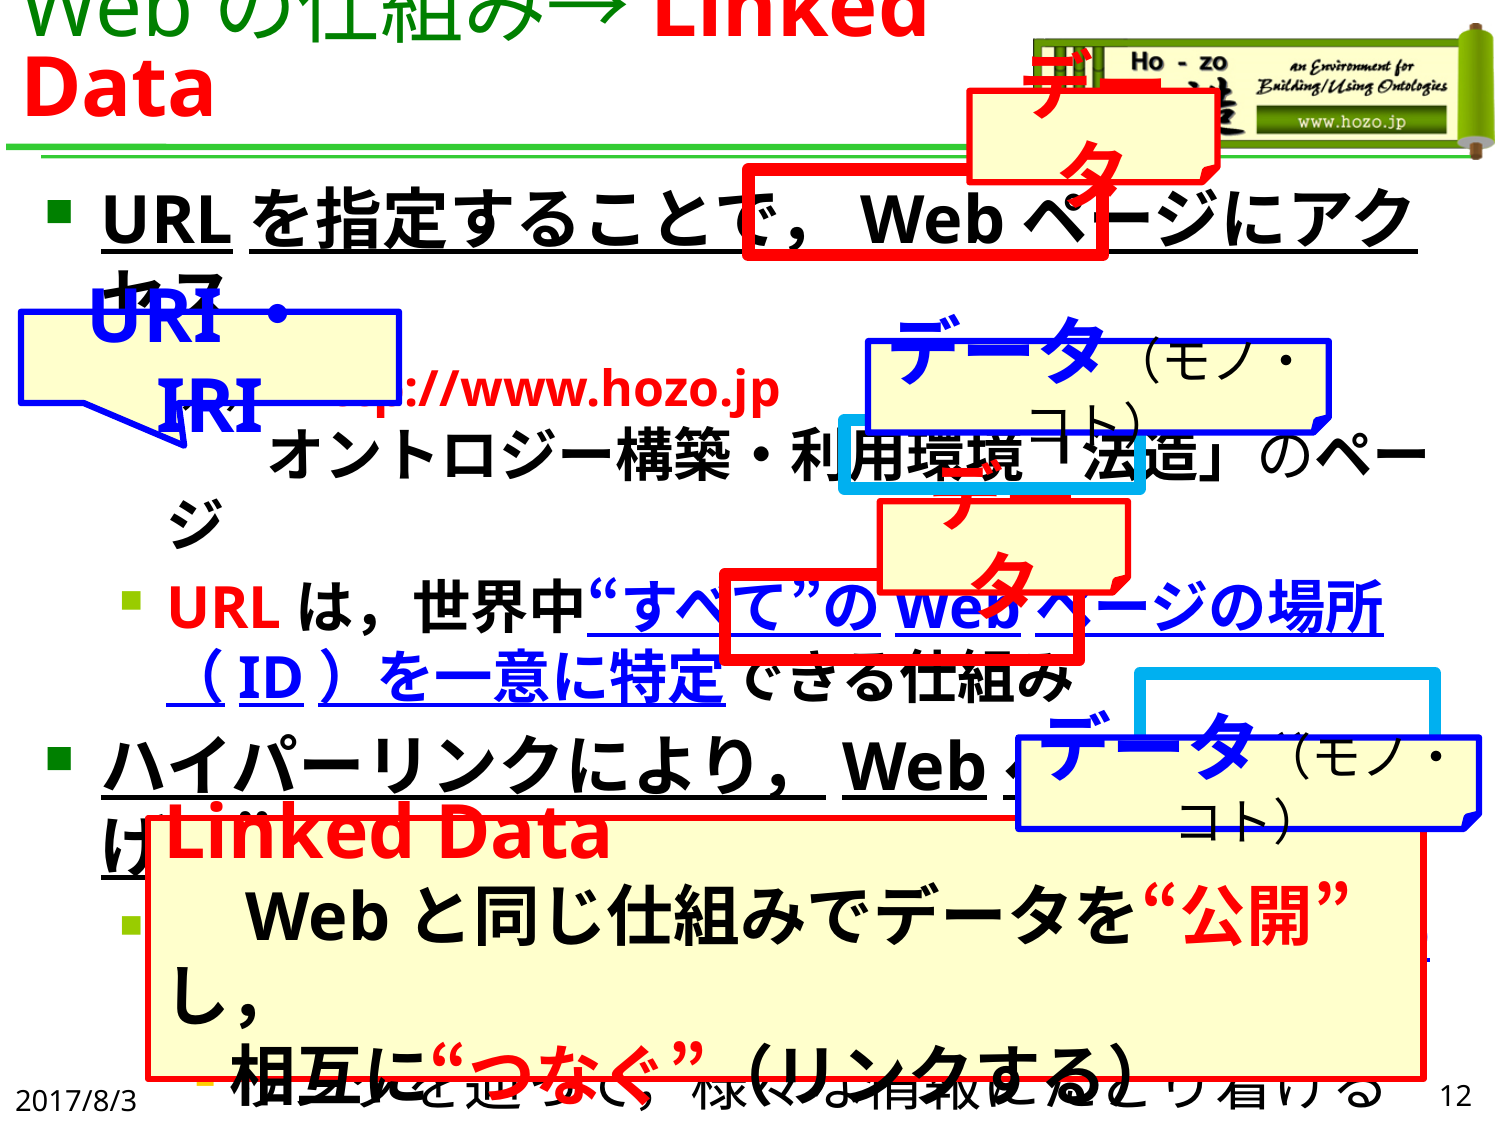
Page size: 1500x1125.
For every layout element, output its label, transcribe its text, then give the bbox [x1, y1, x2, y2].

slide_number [0, 1049, 313, 1125]
text_box [724, 574, 1080, 661]
text_box データ（モノ・コト） [1018, 737, 1480, 829]
picture [1044, 23, 1495, 160]
text_box [1139, 673, 1436, 737]
text_box URI・IRI [20, 311, 399, 446]
title Webの仕組み→Linked Data [4, 14, 1044, 140]
text_box [748, 169, 1103, 256]
text_box データ [879, 501, 1128, 593]
list URLを指定することで，Webページにアクセス 例）http://www.hozo.jp オントロジー構築・利用環境「法造」のページ URLは，世界中“すべて”のWebページの場所（ID）を一意に特定できる仕組み ハイパーリンクにより，Webページを“つなげる” リンク先のURLを指定することで，好きなWebページと自由に“リンク”できる リンクを辿って，様々な情報にたどり着ける リンクを解析による様々なビジネス 例）Googleなどの検索エンジン [29, 169, 1471, 1049]
text_box データ [969, 90, 1218, 183]
text_box データ（モノ・コト） [868, 341, 1329, 433]
text_box Linked Data Webと同じ仕組みでデータを“公開”し， 相互に“つなぐ”（リンクする） [148, 818, 1424, 1079]
slide_number 12 [1174, 1049, 1488, 1125]
text_box [844, 420, 1140, 489]
